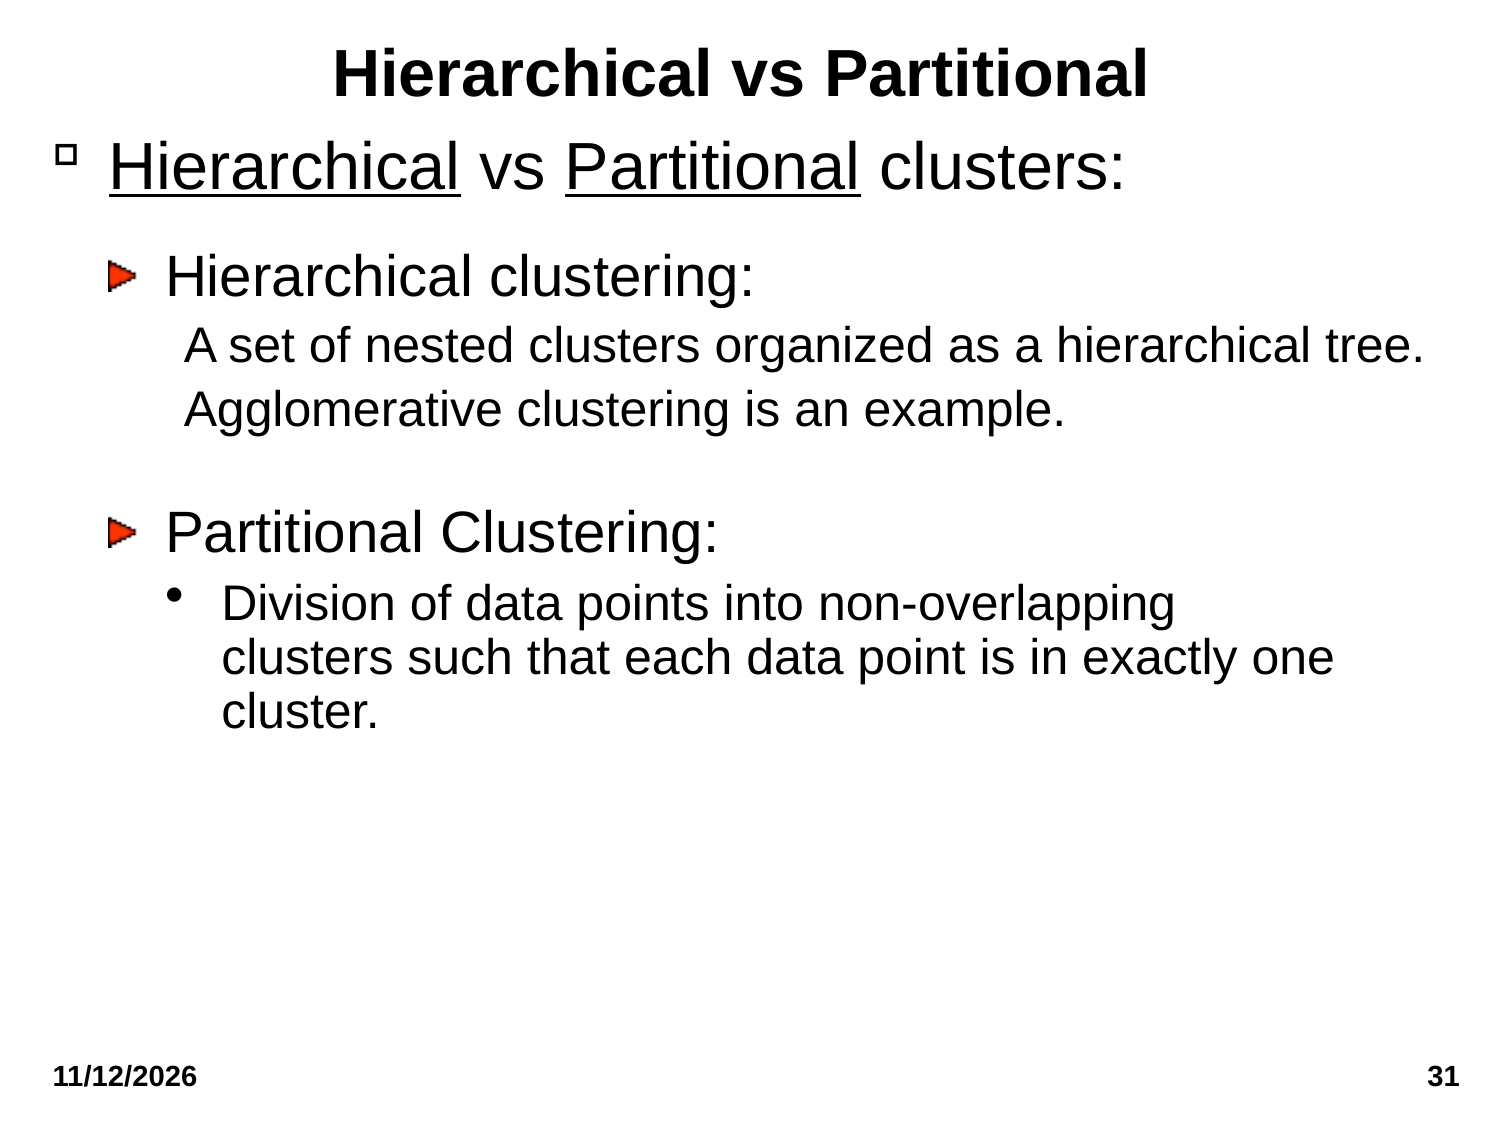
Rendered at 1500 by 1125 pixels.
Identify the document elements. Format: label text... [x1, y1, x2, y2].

slide_number 31 [1074, 1049, 1476, 1103]
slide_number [37, 1049, 426, 1103]
picture [108, 256, 144, 292]
picture [108, 513, 144, 548]
list Hierarchical vs Partitional clusters: Hierarchical clustering: A set of nested clusters organized as a hierarchical tree. Agglomerative clustering is an example. Partitional Clustering: Division of data points into non-overlapping clusters such that each data point is in exactly one cluster. [37, 125, 1463, 1026]
title Hierarchical vs Partitional [62, 24, 1421, 116]
